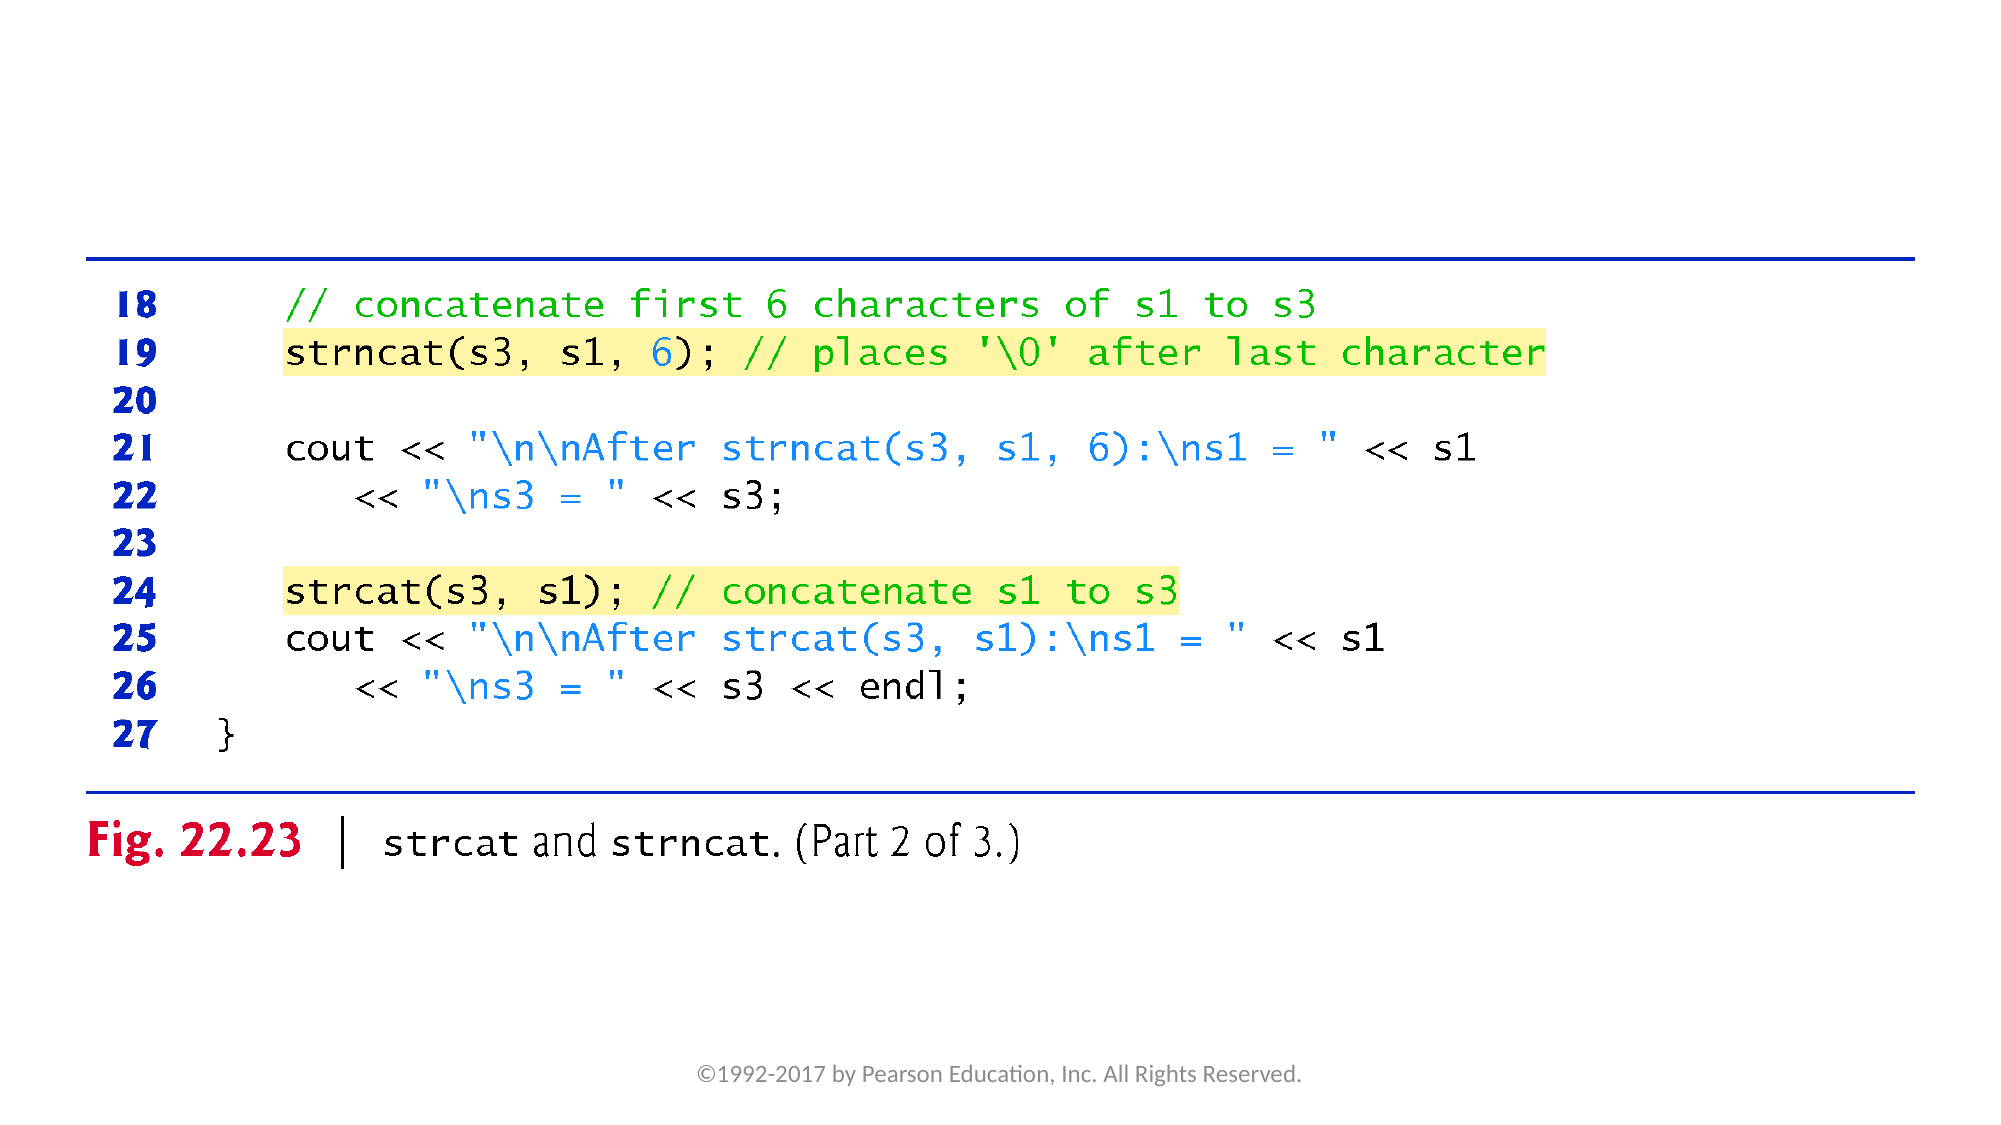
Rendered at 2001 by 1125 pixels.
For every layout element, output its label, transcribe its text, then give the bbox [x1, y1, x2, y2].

footer ©1992-2017 by Pearson Education, Inc. All Rights Reserved. [662, 1042, 1338, 1103]
picture [0, 171, 2000, 954]
